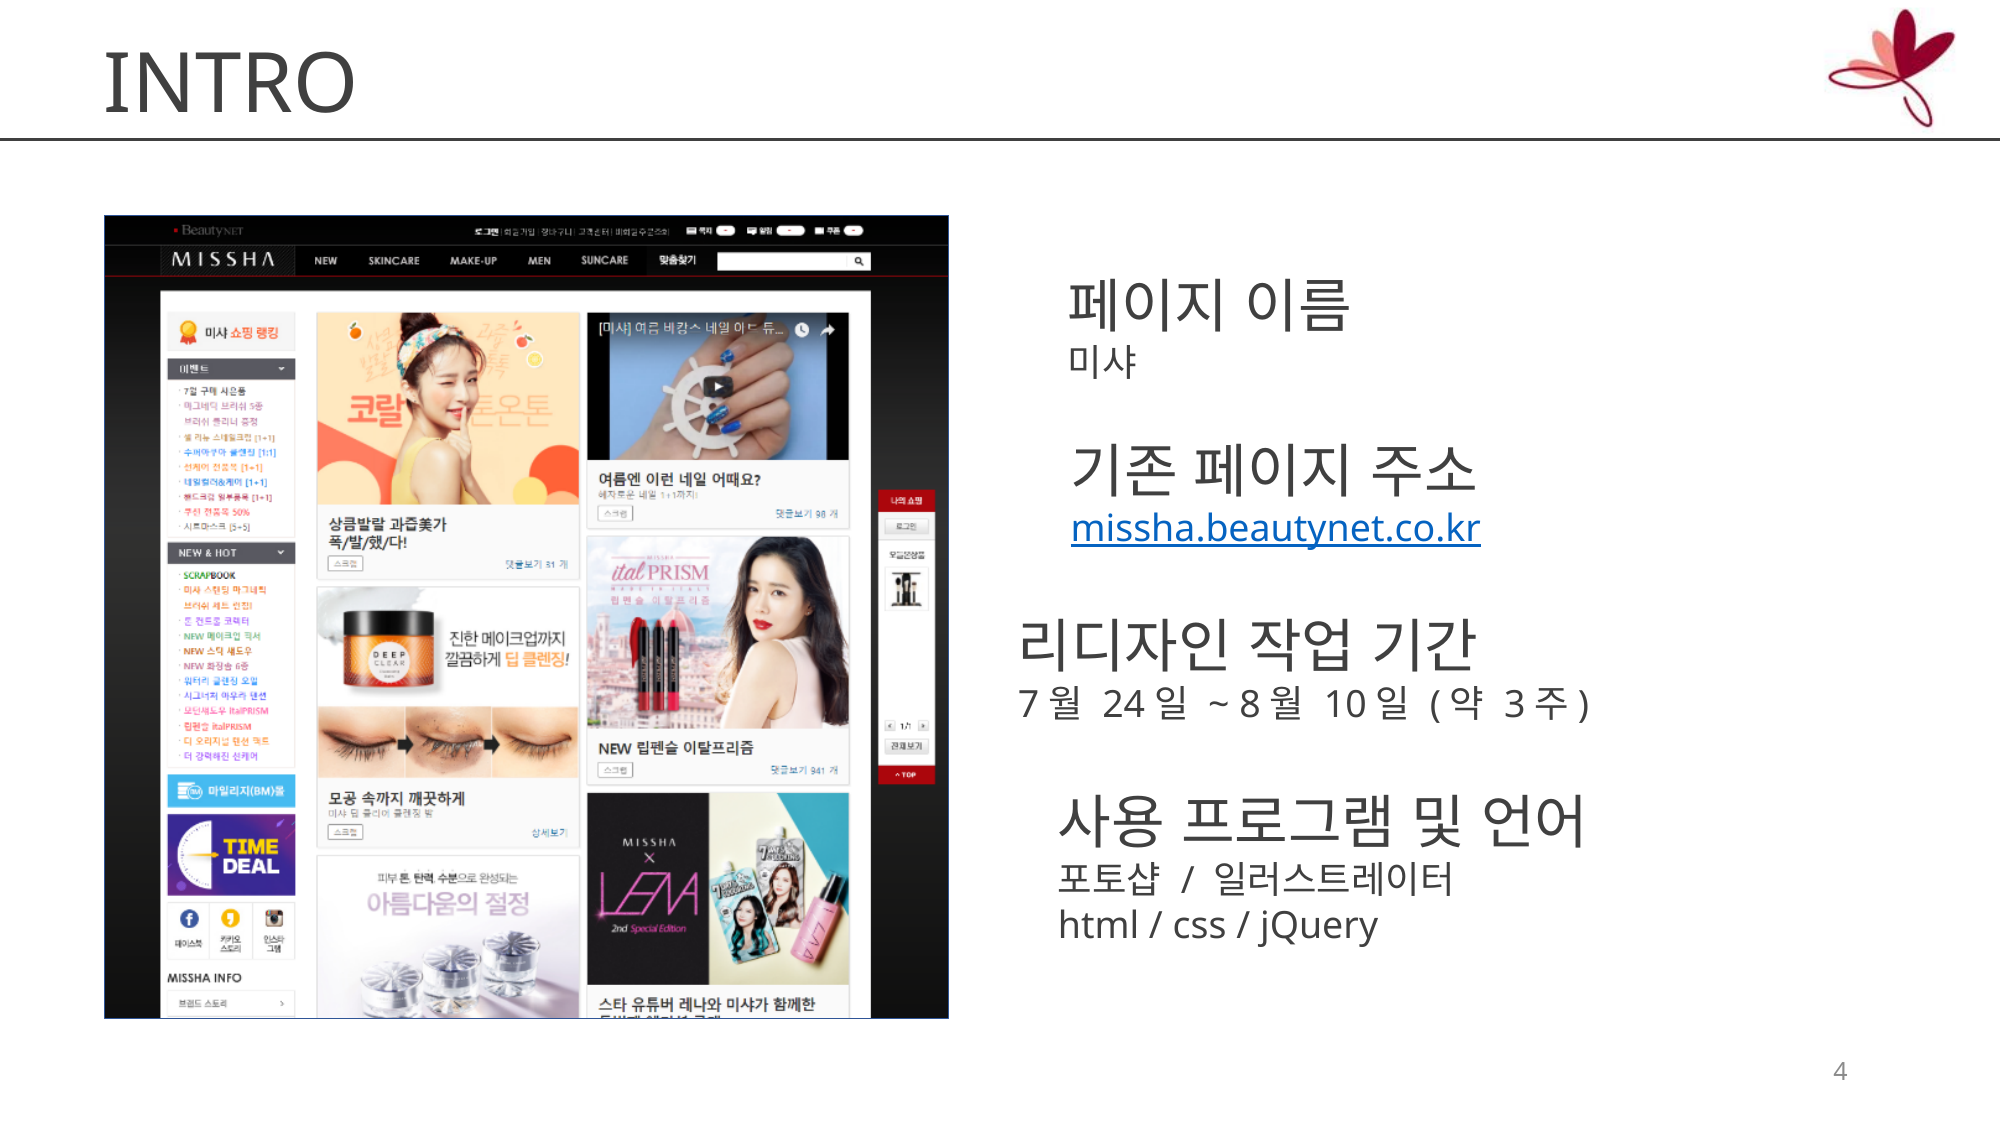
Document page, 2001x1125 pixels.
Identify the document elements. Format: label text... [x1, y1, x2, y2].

text_box 리디자인 작업 기간 7월 24일 ~ 8월 10일 (약 3주) [1003, 602, 1604, 732]
text_box INTRO [89, 33, 374, 138]
text_box 페이지 이름 미샤 [1052, 261, 1367, 392]
picture [104, 215, 949, 1018]
text_box 기존 페이지 주소 missha.beautynet.co.kr [1055, 426, 1496, 562]
picture [1818, 7, 1958, 134]
slide_number 4 [1412, 1042, 1863, 1103]
text_box 사용 프로그램 및 언어 포토샵 / 일러스트레이터 html / css / jQuery [1043, 778, 1603, 953]
